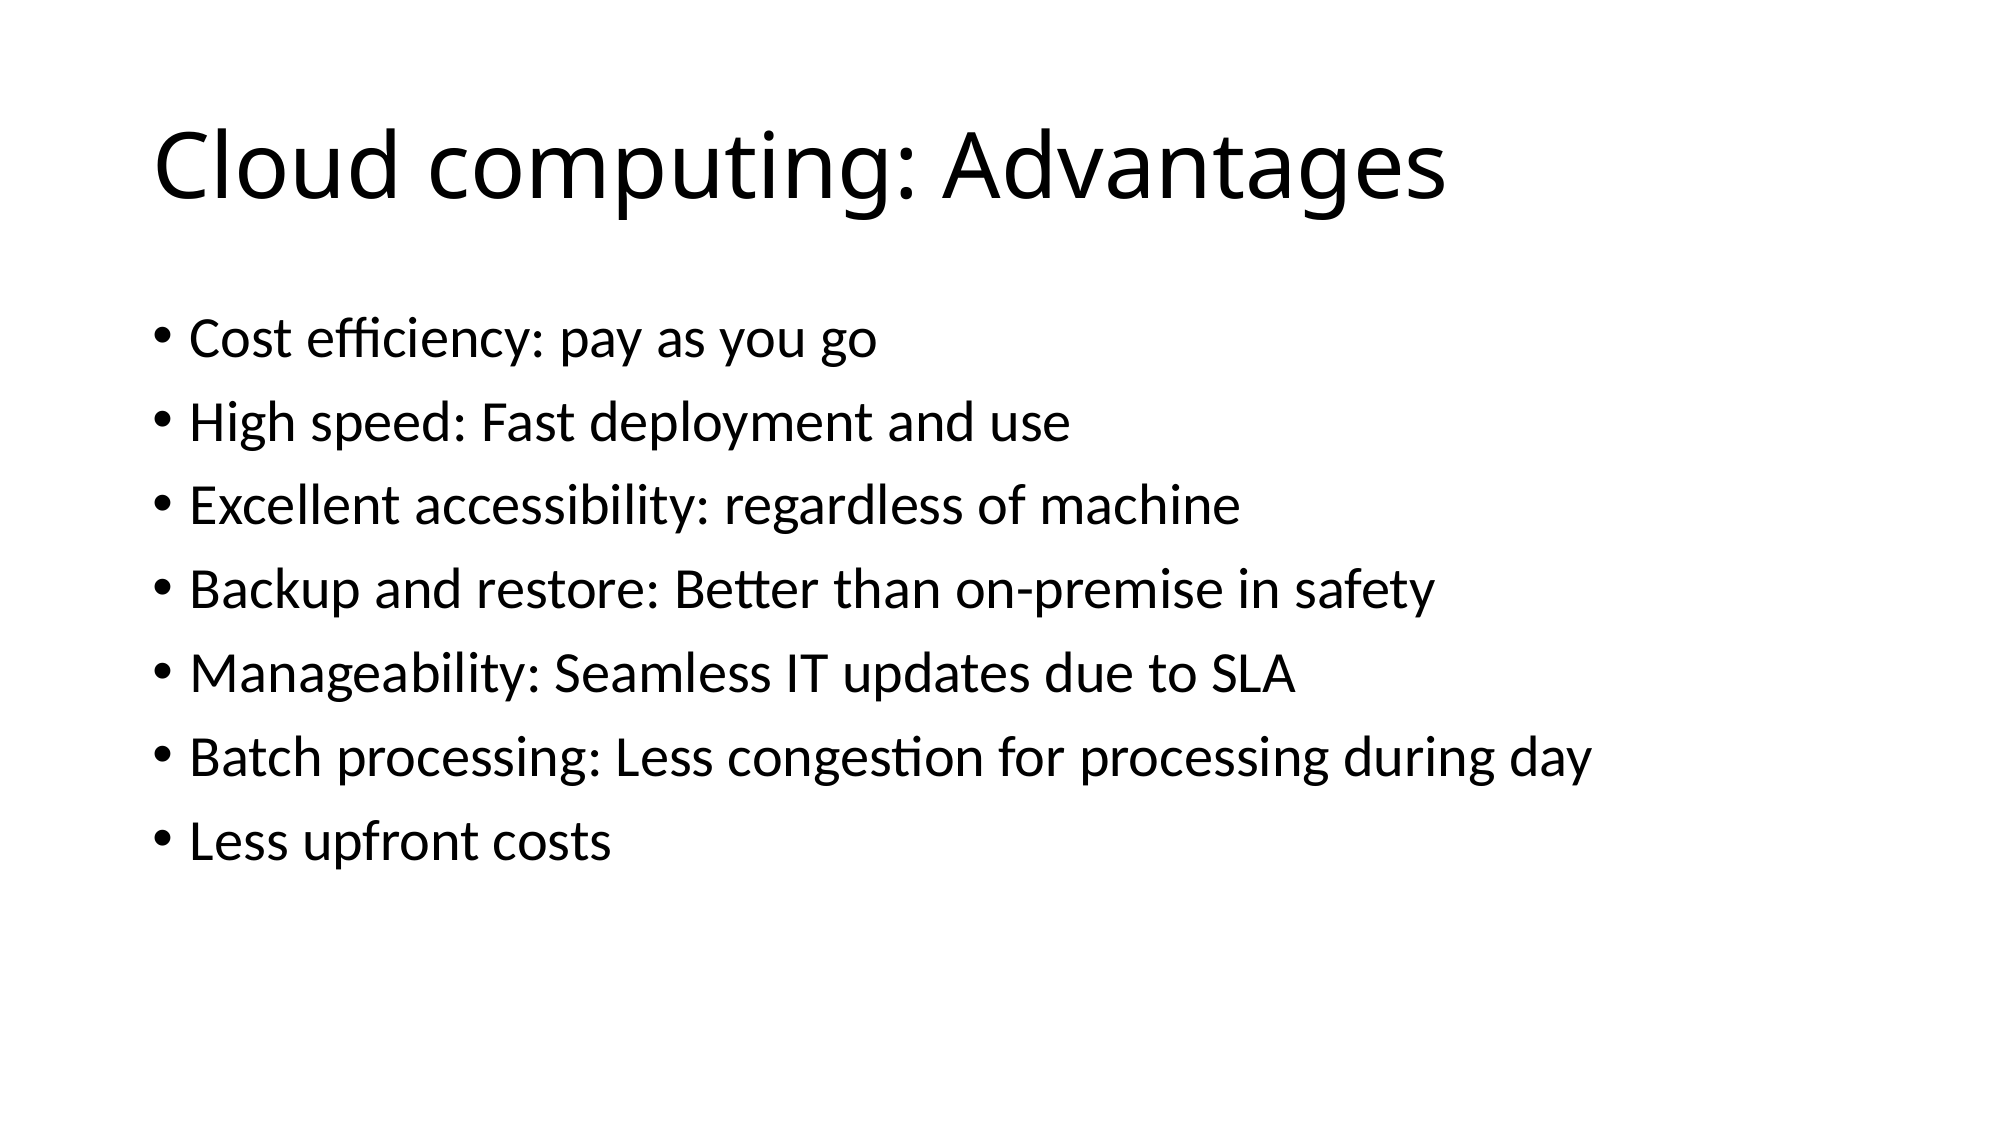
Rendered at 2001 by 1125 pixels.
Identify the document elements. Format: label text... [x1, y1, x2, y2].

title Cloud computing: Advantages [137, 59, 1863, 278]
list Cost efficiency: pay as you go High speed: Fast deployment and use Excellent accessibility: regardless of machine Backup and restore: Better than on-premise in safety Manageability: Seamless IT updates due to SLA Batch processing: Less congestion for processing during day Less upfront costs [137, 299, 1863, 1014]
